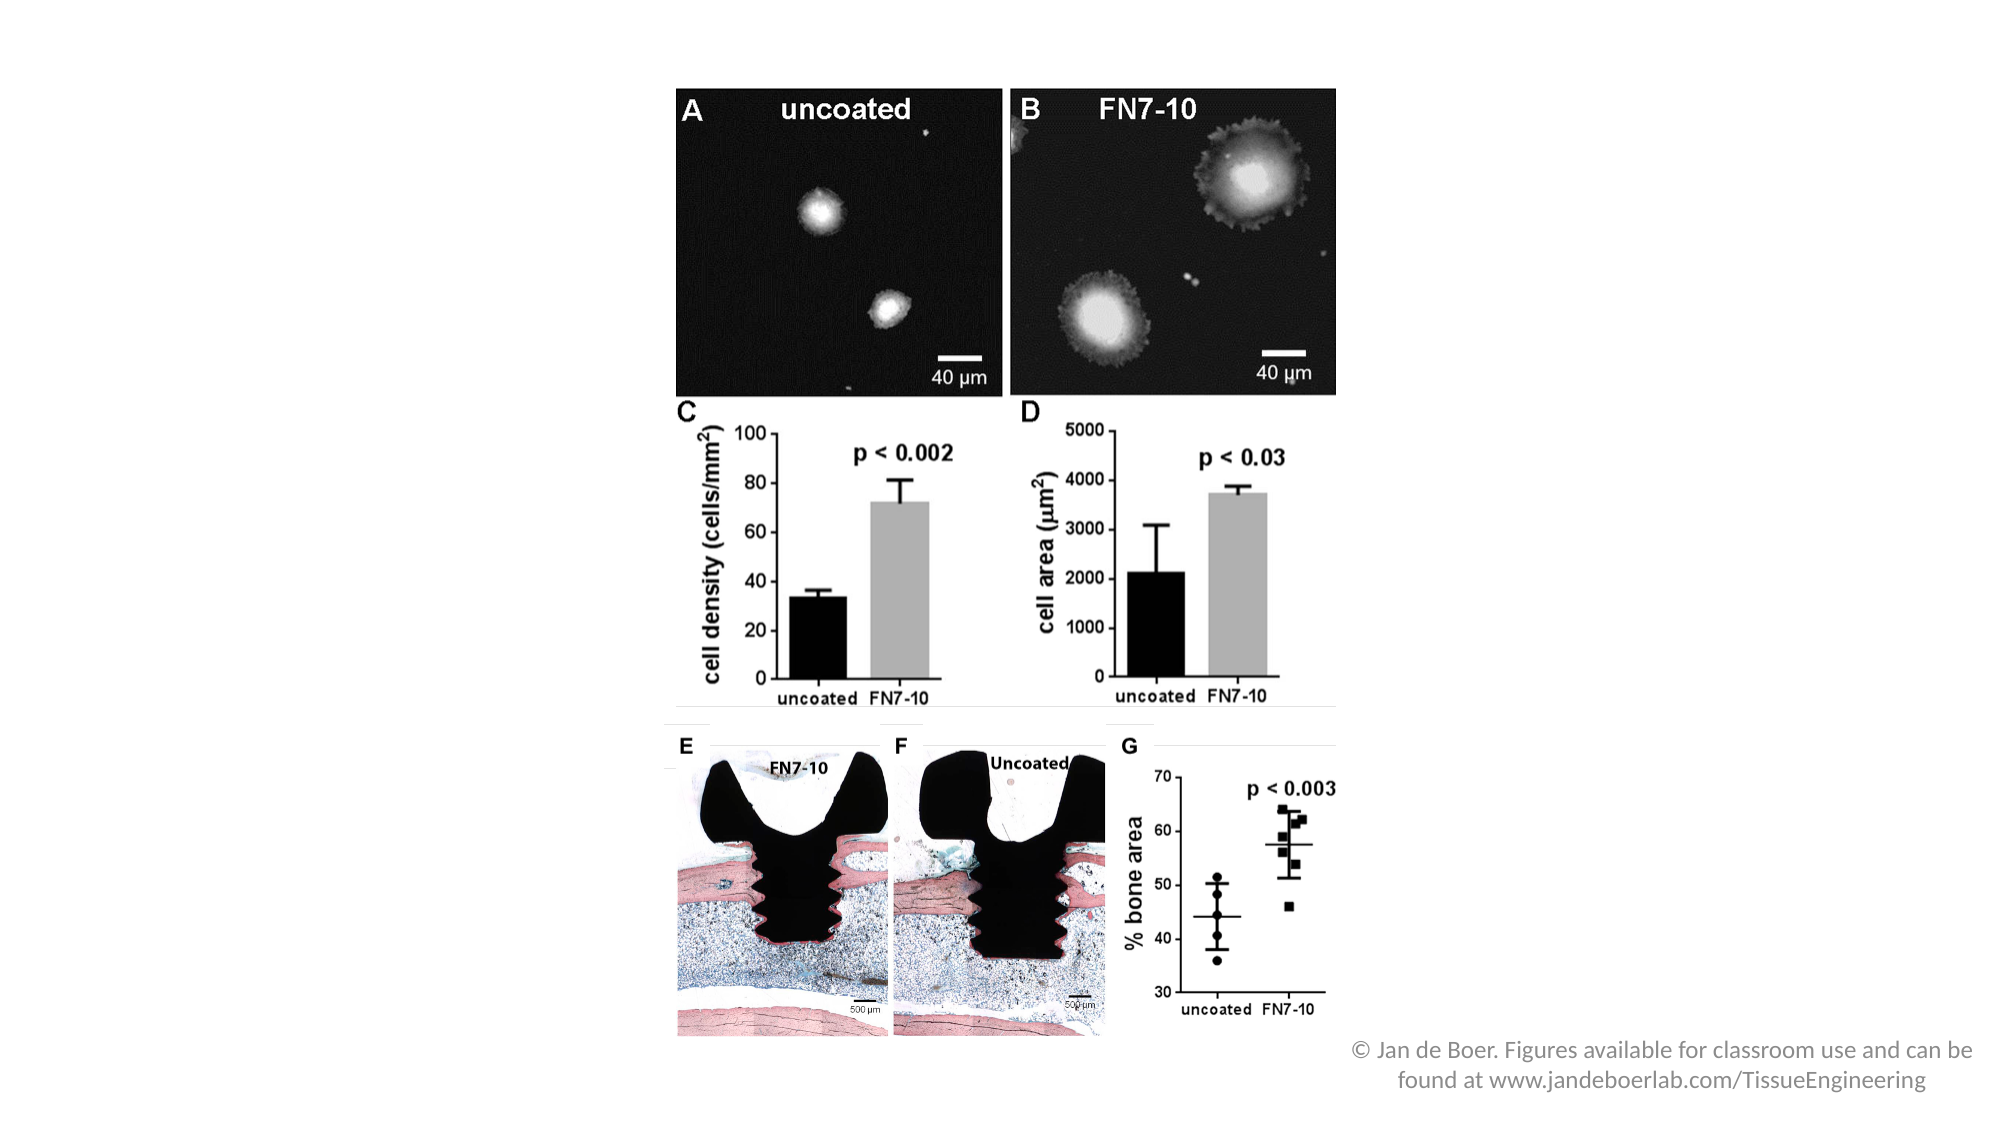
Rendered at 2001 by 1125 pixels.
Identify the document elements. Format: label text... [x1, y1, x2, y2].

footer © Jan de Boer. Figures available for classroom use and can be found at www.jandeboerlab.com/TissueEngineering [1325, 1033, 2000, 1094]
picture [663, 87, 1336, 1037]
